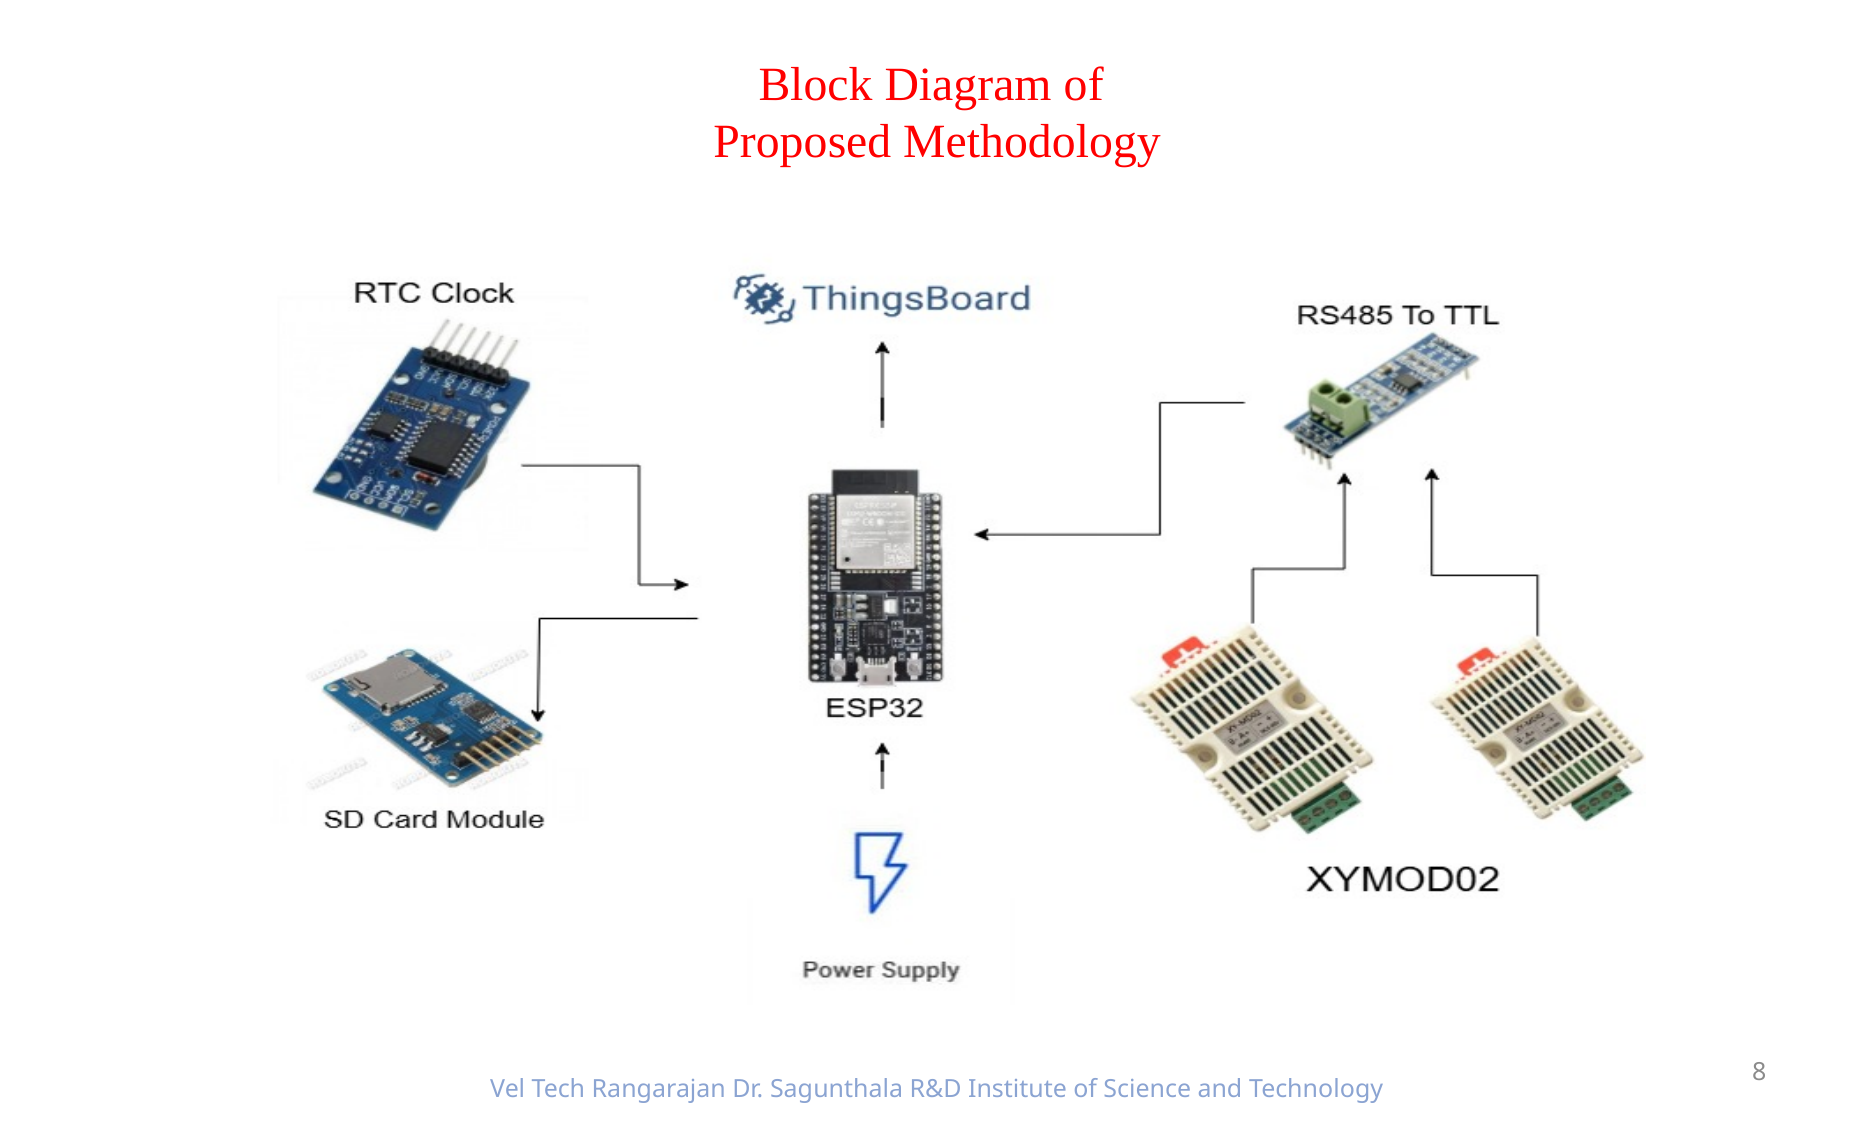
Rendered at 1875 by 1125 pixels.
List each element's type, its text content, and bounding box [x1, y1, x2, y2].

footer Vel Tech Rangarajan Dr. Sagunthala R&D Institute of Science and Technology [0, 1059, 1875, 1120]
title Block Diagram of Proposed Methodology [93, 45, 1782, 233]
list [263, 207, 1647, 1006]
slide_number 8 [1343, 1042, 1782, 1103]
